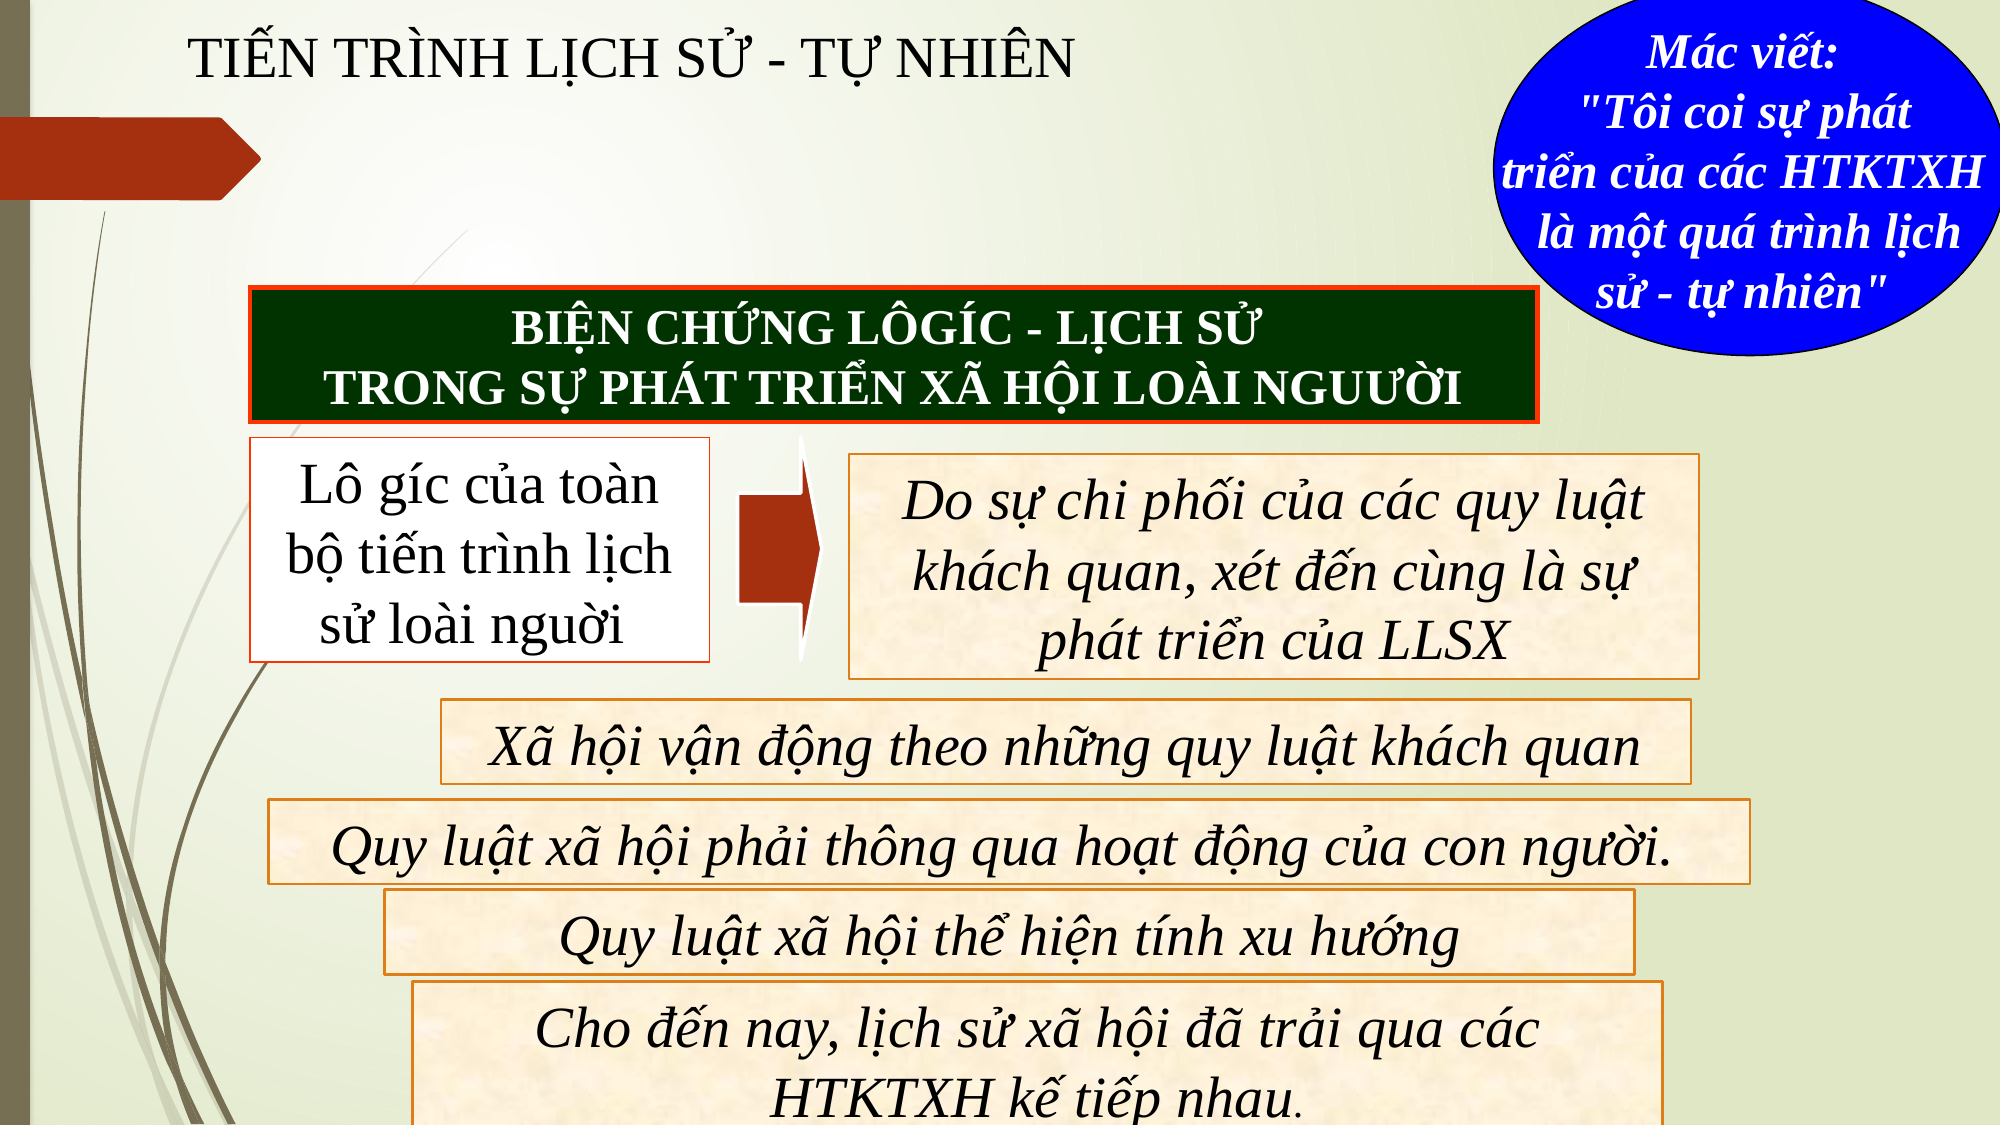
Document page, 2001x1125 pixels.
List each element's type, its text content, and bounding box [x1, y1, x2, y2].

text_box Quy luật xã hội thể hiện tính xu hướng [383, 888, 1636, 976]
text_box Quy luật xã hội phải thông qua hoạt động của con người. [267, 798, 1751, 885]
text_box TIẾN TRÌNH LỊCH SỬ - TỰ NHIÊN [0, 11, 1364, 97]
text_box Lô gíc của toàn bộ tiến trình lịch sử loài nguời [249, 437, 710, 663]
text_box Mác viết: "Tôi coi sự phát triển của các HTKTXH là một quá trình lịch sử - tự nhiên" [1493, 0, 2000, 356]
text_box BIỆN CHỨNG LÔGÍC - LỊCH SỬ TRONG SỰ PHÁT TRIỂN XÃ HỘI LOÀI NGUƯỜI [249, 287, 1538, 423]
text_box Xã hội vận động theo những quy luật khách quan [440, 698, 1692, 785]
text_box Do sự chi phối của các quy luật khách quan, xét đến cùng là sự phát triển của LLSX [848, 453, 1700, 680]
text_box Cho đến nay, lịch sử xã hội đã trải qua các HTKTXH kế tiếp nhau. [411, 980, 1664, 1125]
text_box [735, 435, 824, 662]
